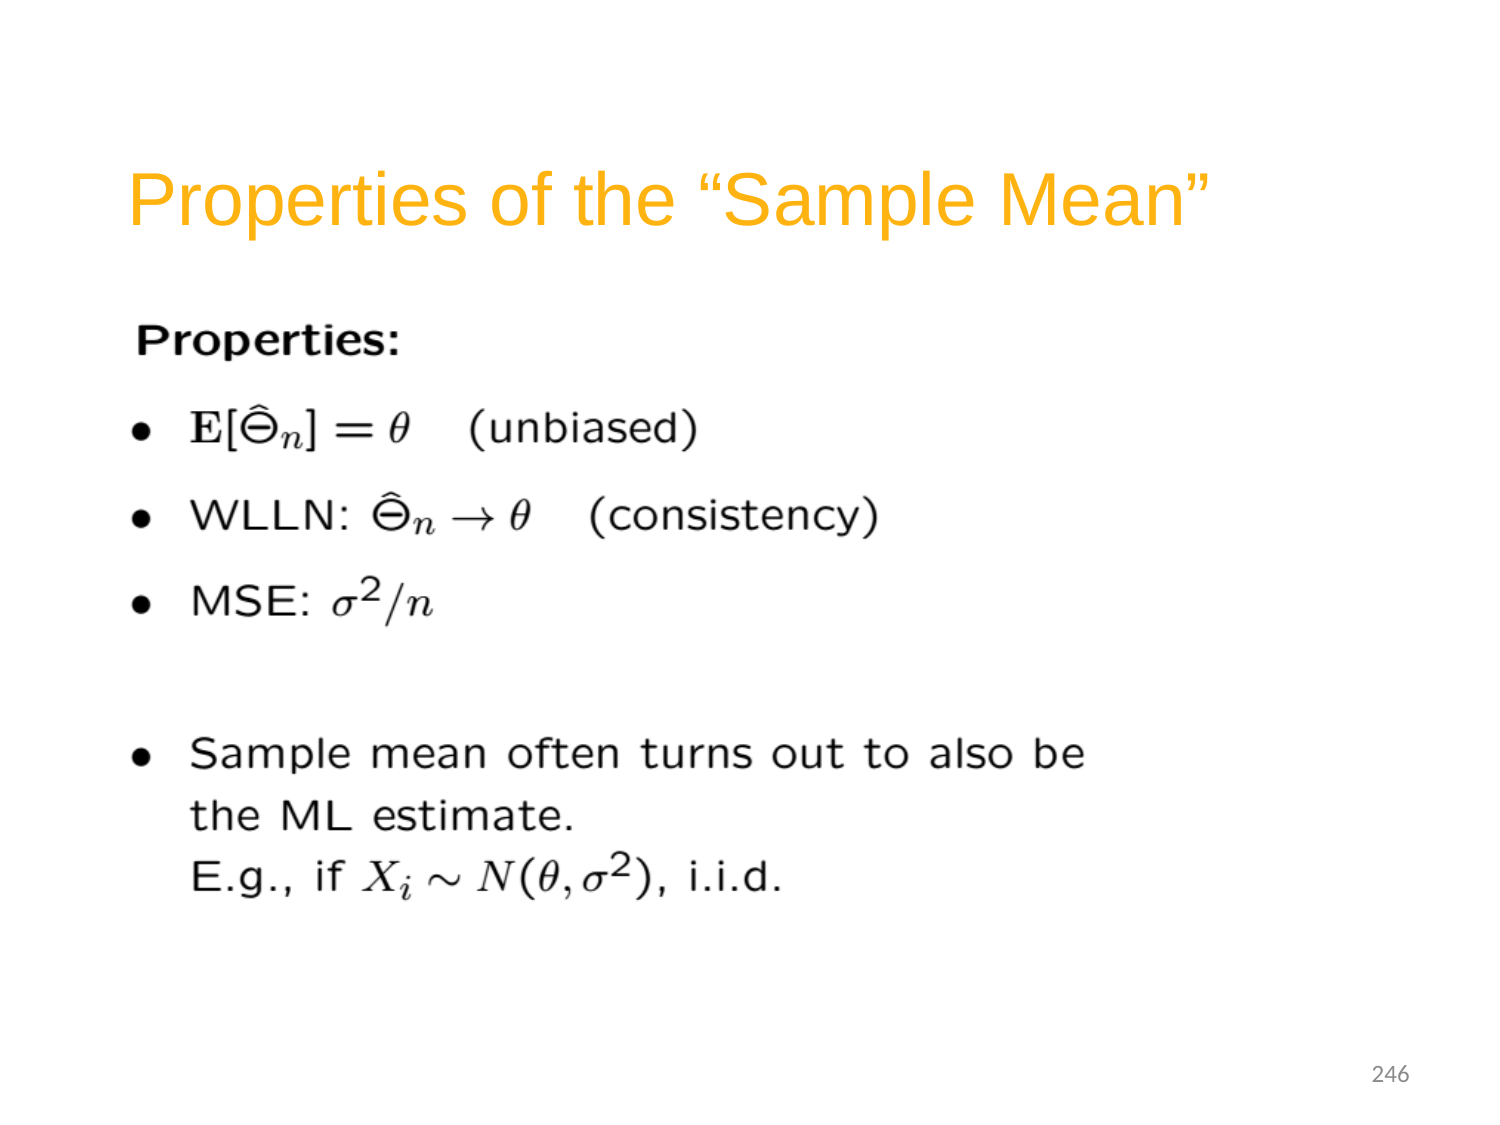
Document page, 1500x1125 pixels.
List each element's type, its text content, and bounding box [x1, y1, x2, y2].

slide_number 246 [1074, 1042, 1425, 1103]
picture [112, 299, 1126, 975]
title Properties of the “Sample Mean” [112, 12, 1388, 379]
